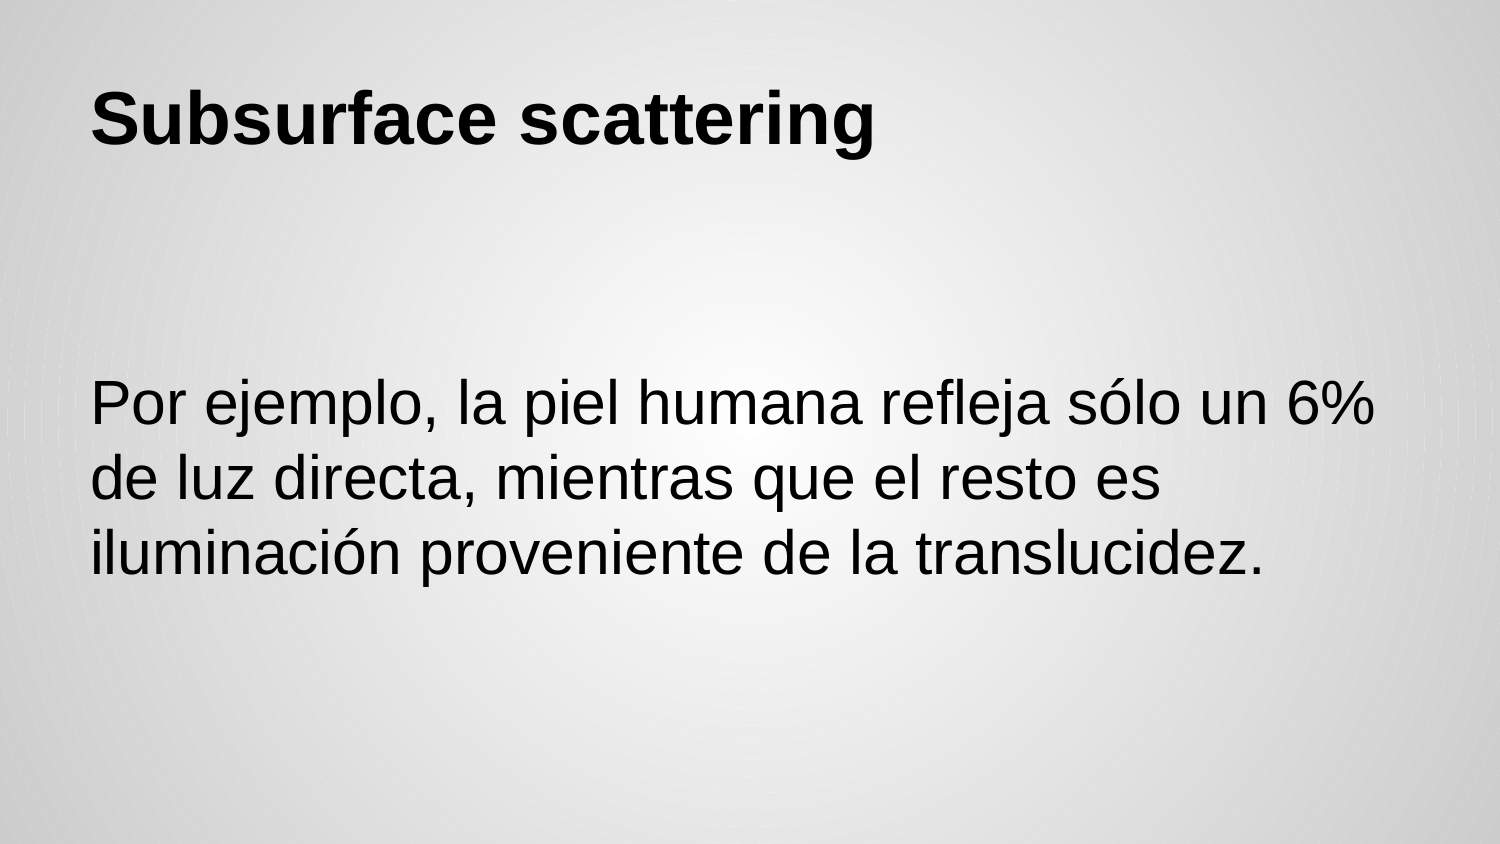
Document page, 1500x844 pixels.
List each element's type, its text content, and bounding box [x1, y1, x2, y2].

list Por ejemplo, la piel humana refleja sólo un 6% de luz directa, mientras que el resto es iluminación proveniente de la translucidez. [75, 196, 1425, 808]
title Subsurface scattering [75, 33, 1425, 175]
